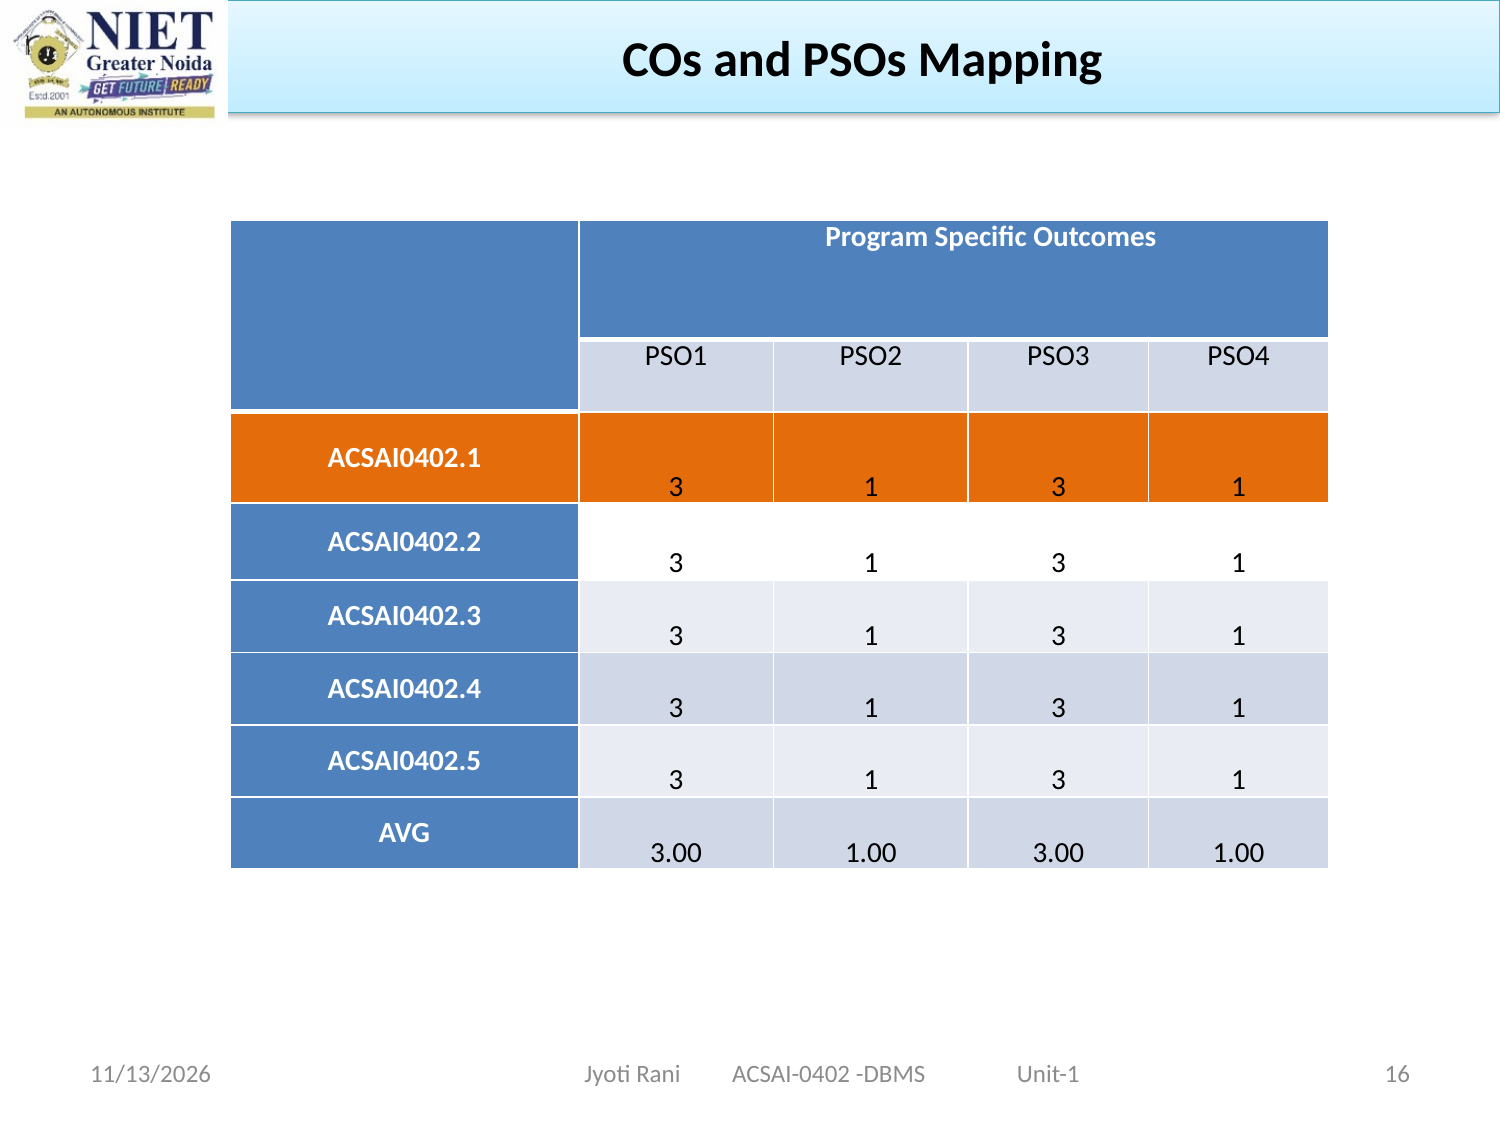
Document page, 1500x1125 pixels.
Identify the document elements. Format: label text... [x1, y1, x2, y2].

picture [0, 0, 228, 130]
table_cell 3 [969, 581, 1148, 652]
table_cell 1 [1149, 653, 1328, 724]
table_cell 1 [774, 581, 967, 652]
table_cell 1 [774, 504, 967, 579]
table_cell PSO3 [969, 342, 1148, 411]
table_cell PSO4 [1149, 342, 1328, 411]
footer Jyoti Rani ACSAI-0402 -DBMS Unit-1 [371, 1042, 1074, 1103]
table_cell 1 [1149, 413, 1328, 502]
table_cell 1 [774, 726, 967, 796]
table_cell 3 [580, 413, 773, 502]
table_cell 1 [1149, 504, 1328, 579]
table_cell ACSAI0402.4 [231, 653, 578, 724]
table_cell AVG [231, 798, 578, 868]
table_cell 1.00 [1149, 798, 1328, 868]
table_cell 1 [774, 413, 967, 502]
table_cell PSO2 [774, 342, 967, 411]
table_cell ACSAI0402.5 [231, 726, 578, 796]
table_cell 3 [969, 653, 1148, 724]
table_cell 3 [969, 504, 1148, 579]
table_cell PSO1 [580, 342, 773, 411]
table_cell ACSAI0402.2 [231, 504, 578, 579]
table_cell 3.00 [580, 798, 773, 868]
table_cell ACSAI0402.3 [231, 581, 578, 652]
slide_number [75, 1042, 371, 1103]
table_cell 3 [969, 413, 1148, 502]
table_header Program Specific Outcomes [580, 221, 1328, 337]
table_cell 3 [580, 504, 773, 579]
table_cell 1 [1149, 581, 1328, 652]
slide_number 16 [1074, 1042, 1425, 1103]
table_header [231, 221, 578, 409]
table_cell 3 [969, 726, 1148, 796]
table_cell 1 [774, 653, 967, 724]
table_cell ACSAI0402.1 [231, 414, 578, 502]
table_cell 1 [1149, 726, 1328, 796]
table_cell 3.00 [969, 798, 1148, 868]
table_cell 1.00 [774, 798, 967, 868]
text_box COs and PSOs Mapping [229, 0, 1500, 113]
table_cell 3 [580, 653, 773, 724]
table_cell 3 [580, 581, 773, 652]
table_cell 3 [580, 726, 773, 796]
